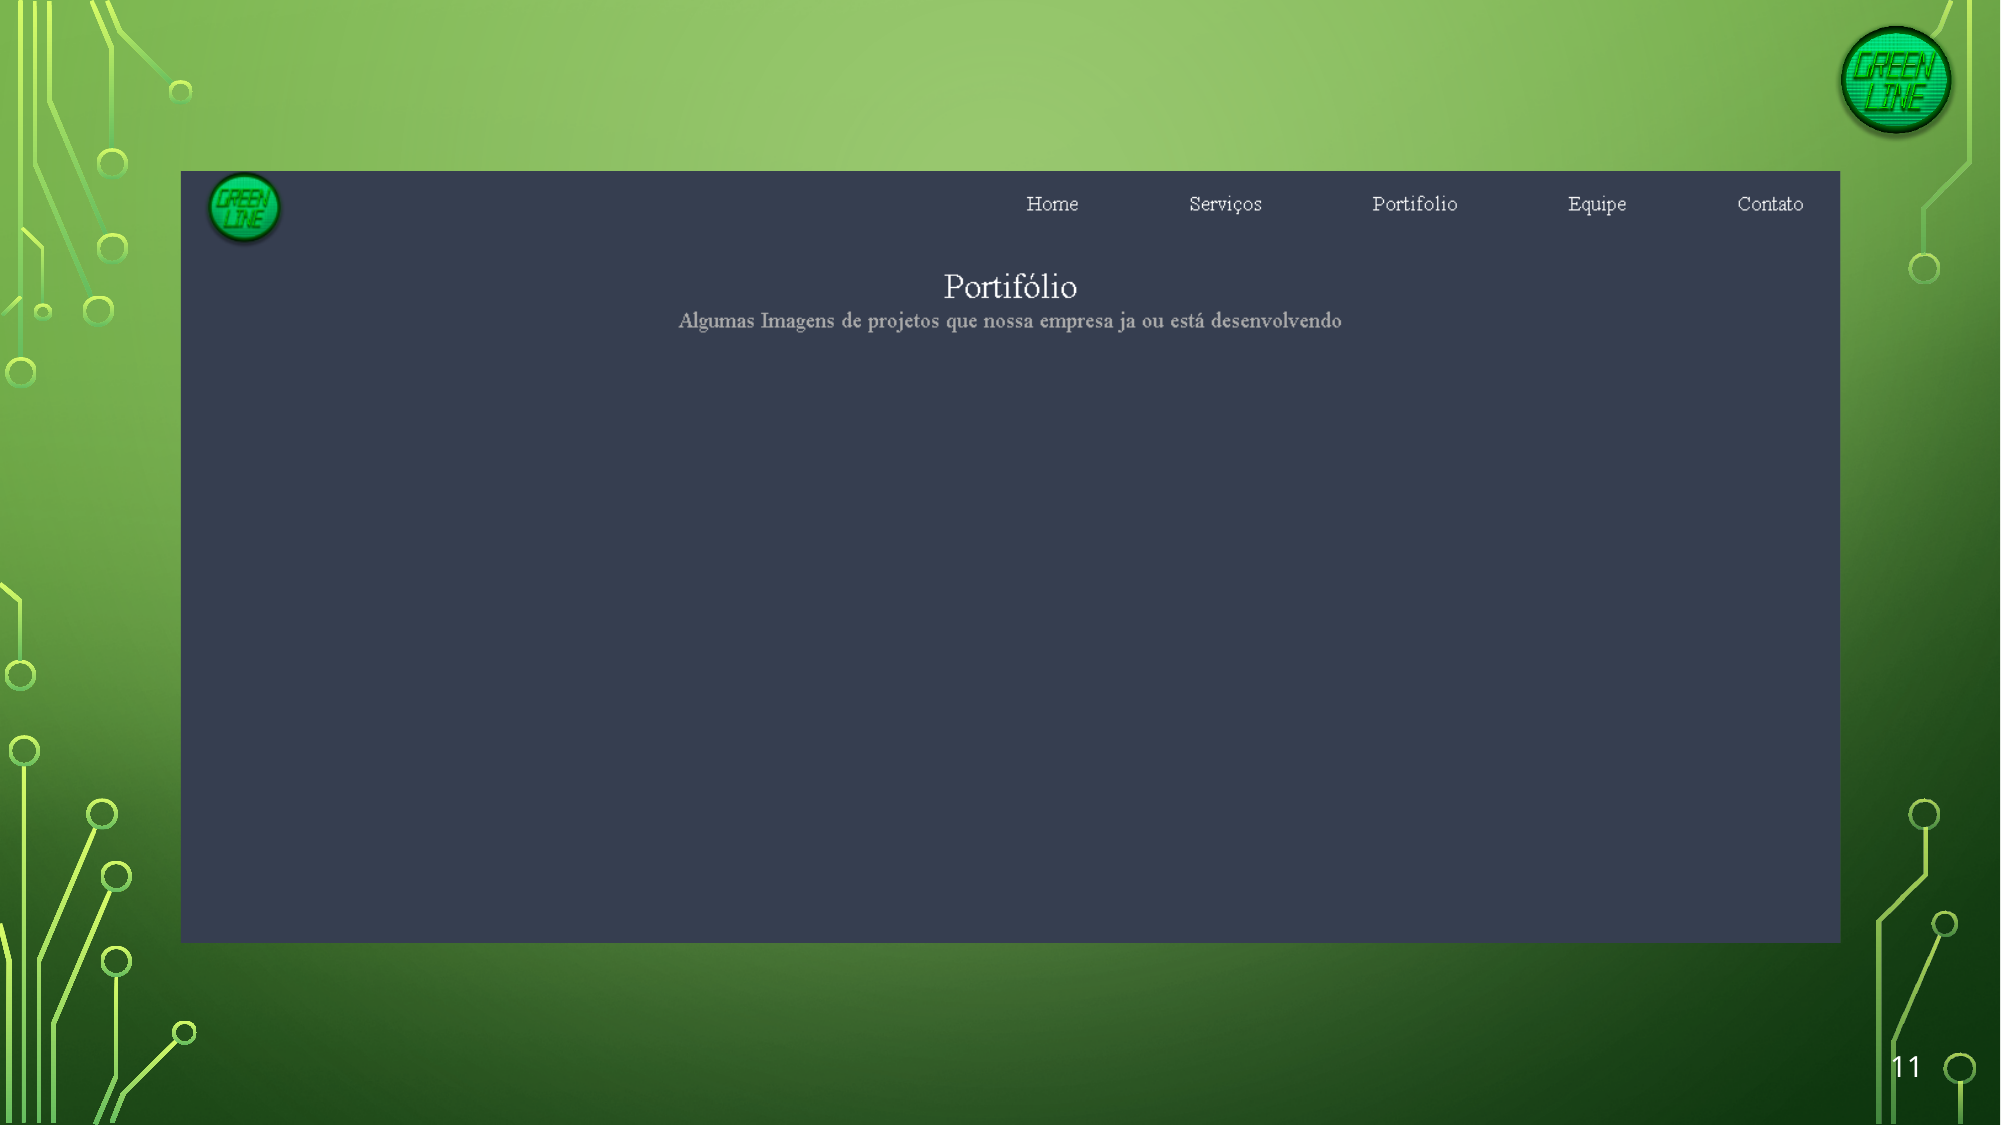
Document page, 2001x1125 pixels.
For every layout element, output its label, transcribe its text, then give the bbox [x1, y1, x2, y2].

slide_number 11 [1812, 1035, 1939, 1096]
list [180, 171, 1841, 944]
picture [1811, 0, 1982, 170]
